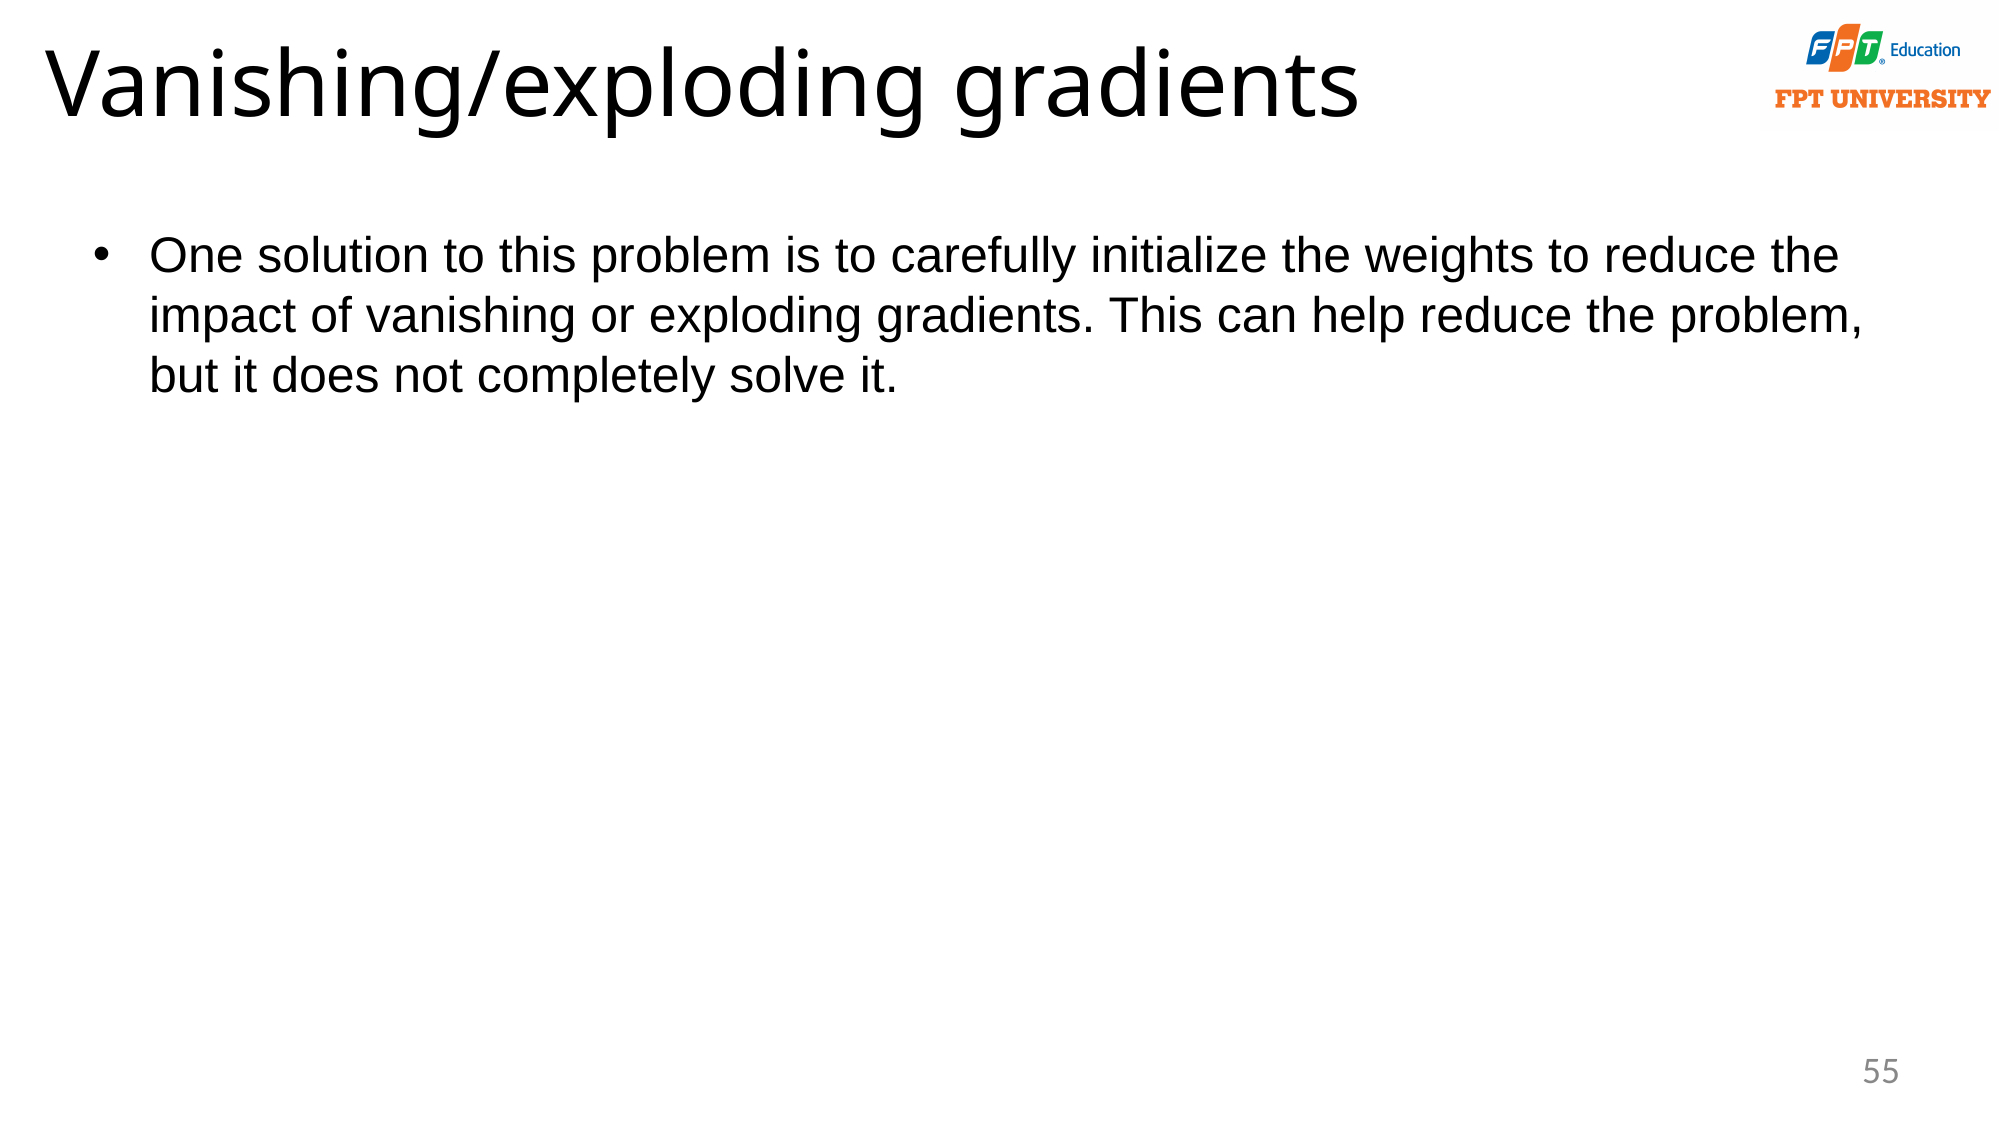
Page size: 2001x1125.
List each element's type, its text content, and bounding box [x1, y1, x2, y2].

text_box One solution to this problem is to carefully initialize the weights to reduce the impact of vanishing or exploding gradients. This can help reduce the problem, but it does not completely solve it. [90, 221, 1948, 403]
text_box Vanishing/exploding gradients [42, 22, 1395, 135]
slide_number 55 [1440, 1046, 1900, 1125]
picture [1760, 0, 1999, 131]
